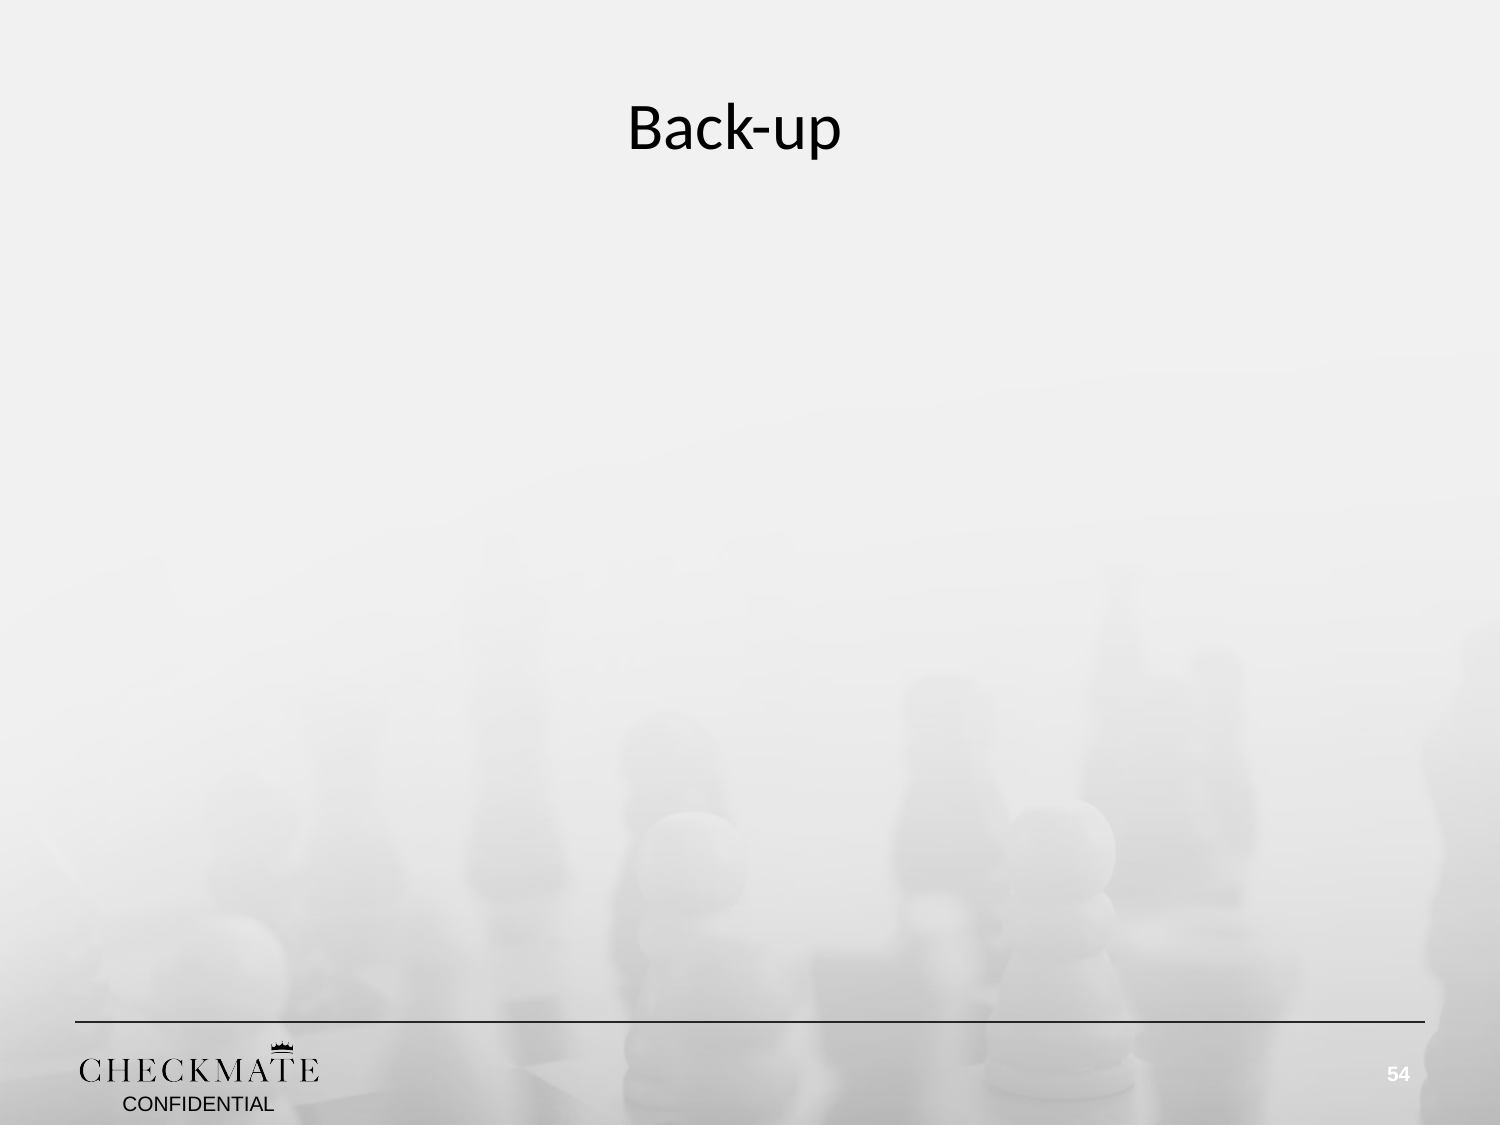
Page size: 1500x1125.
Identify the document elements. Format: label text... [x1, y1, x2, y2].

title Back-up [75, 45, 1425, 200]
slide_number 54 [1074, 1042, 1425, 1103]
picture [0, 0, 1500, 1125]
text_box CONFIDENTIAL [0, 1083, 398, 1122]
